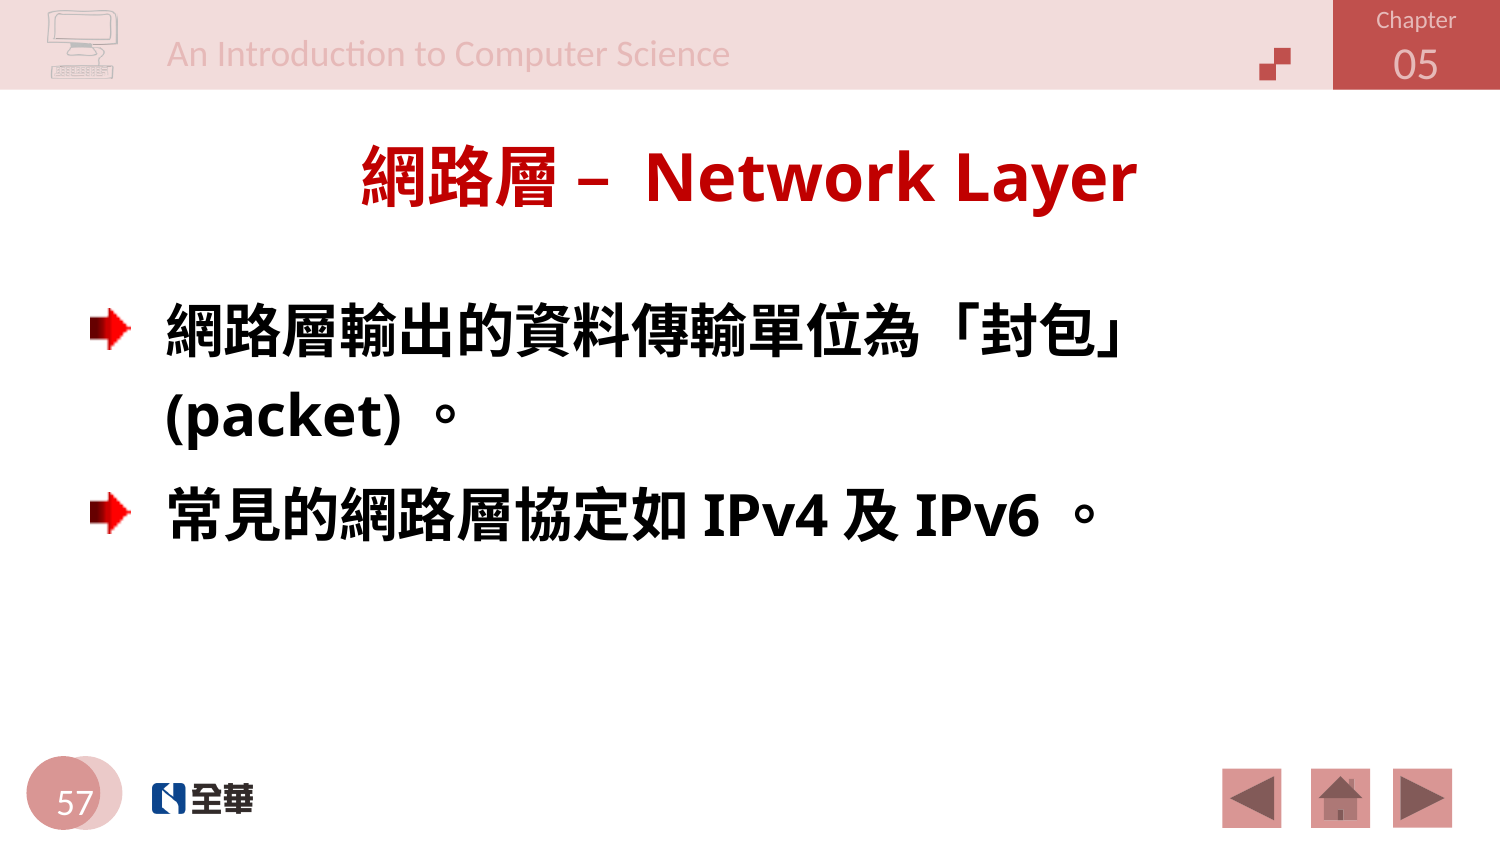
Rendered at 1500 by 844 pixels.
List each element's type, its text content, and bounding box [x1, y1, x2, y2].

picture [152, 783, 253, 814]
list 網路層輸出的資料傳輸單位為「封包」(packet)。 常見的網路層協定如IPv4及IPv6。 [75, 272, 1425, 754]
picture [47, 10, 118, 79]
title 網路層 – Network Layer [75, 104, 1425, 245]
picture [90, 308, 131, 350]
picture [90, 492, 131, 534]
